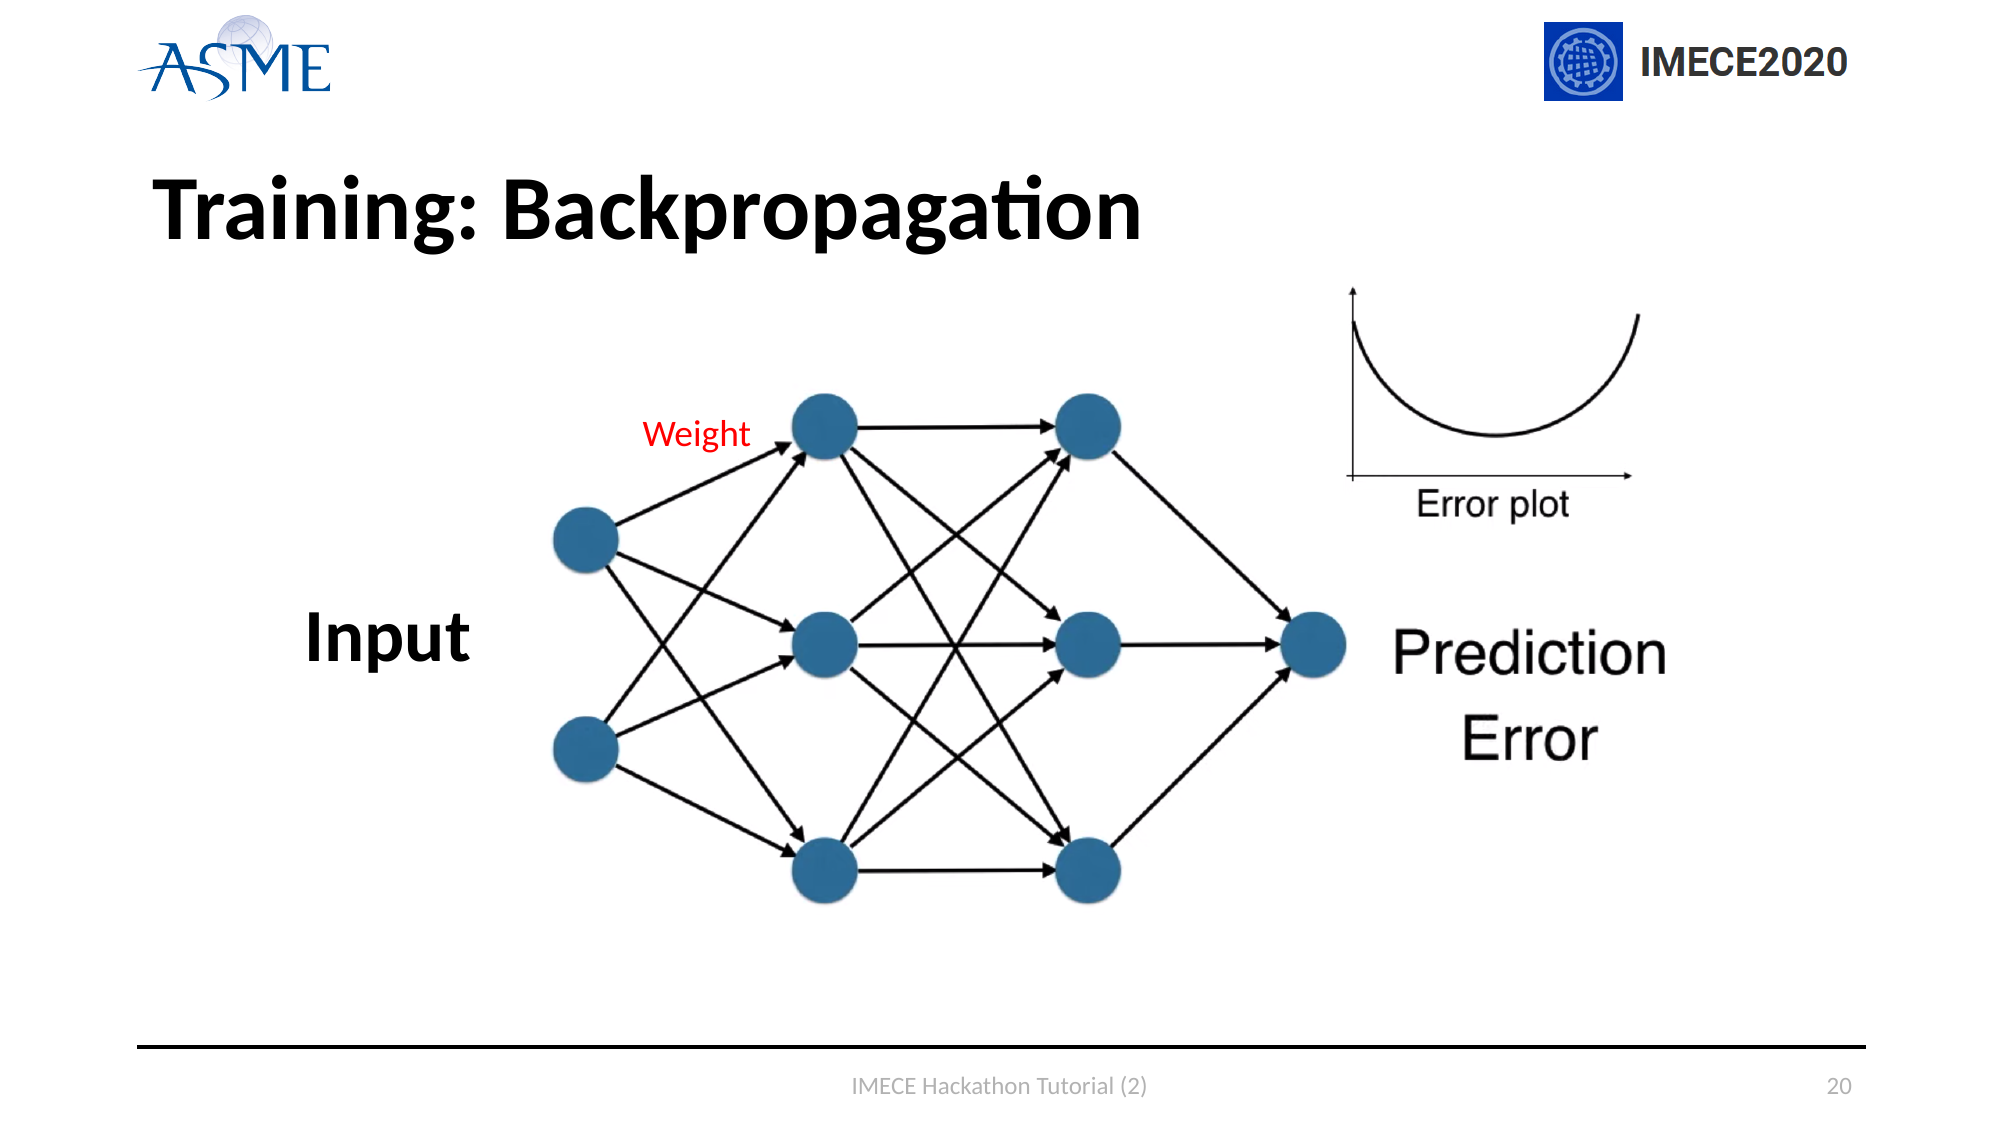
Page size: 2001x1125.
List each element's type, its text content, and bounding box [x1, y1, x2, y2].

footer IMECE Hackathon Tutorial (2) [662, 1054, 1338, 1115]
title Training: Backpropagation [137, 127, 1863, 293]
picture [137, 15, 331, 106]
text_box Input [289, 578, 388, 684]
picture [388, 274, 1692, 927]
picture [1538, 15, 1863, 106]
slide_number 20 [1417, 1054, 1868, 1115]
